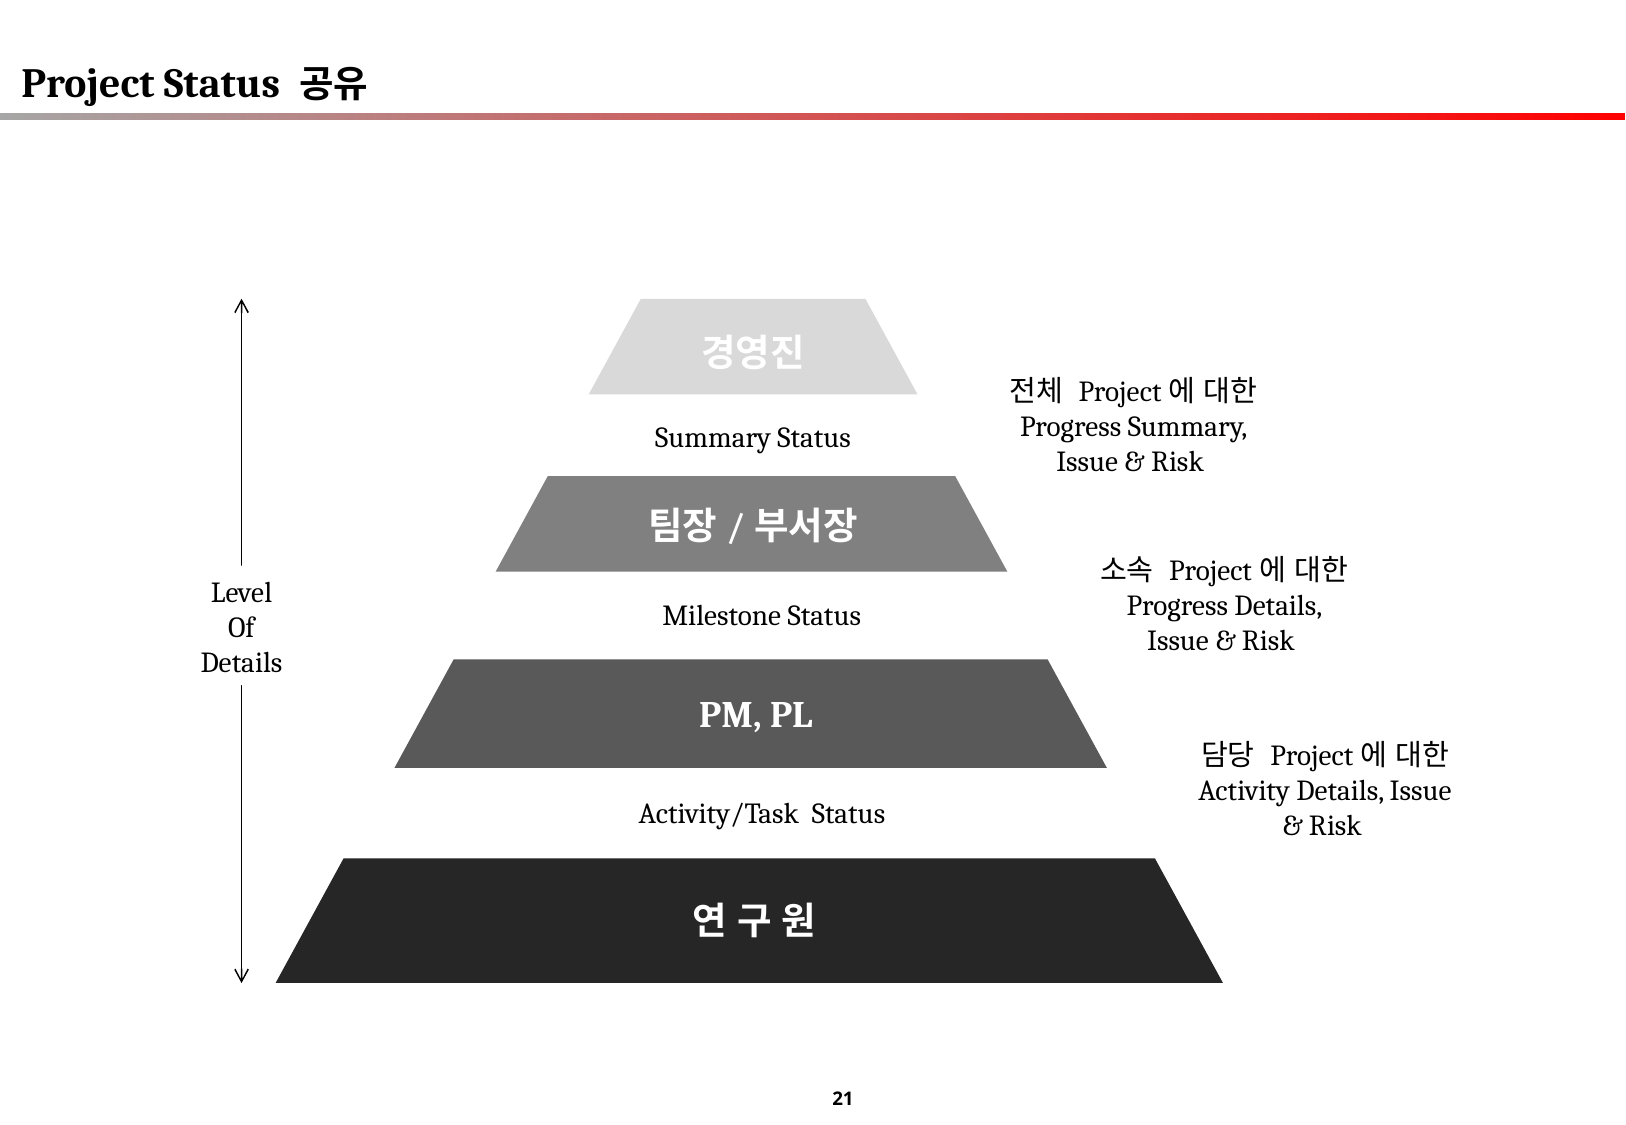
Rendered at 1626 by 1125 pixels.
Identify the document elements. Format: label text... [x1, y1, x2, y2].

text_box 경영진 [686, 321, 820, 382]
text_box Summary Status [640, 410, 867, 461]
text_box Milestone Status [647, 588, 877, 639]
text_box Level Of Details [185, 565, 237, 686]
text_box 연 구 원 [677, 889, 832, 950]
text_box 소속 Project에 대한 Progress Details, Issue & Risk [1082, 543, 1367, 664]
text_box [273, 856, 1225, 986]
text_box [493, 473, 1010, 574]
text_box Activity/Task Status [623, 787, 901, 838]
text_box [586, 296, 920, 397]
slide_number 21 [813, 1080, 869, 1119]
text_box [392, 657, 1109, 770]
text_box 담당 Project에 대한 Activity Details, Issue & Risk [1183, 729, 1468, 849]
text_box 전체 Project에 대한 Progress Summary, Issue & Risk [991, 364, 1276, 485]
text_box Level Of Details [246, 565, 298, 686]
text_box PM, PL [684, 683, 828, 743]
text_box Project Status 공유 [6, 48, 384, 113]
text_box 팀장/부서장 [633, 494, 873, 555]
